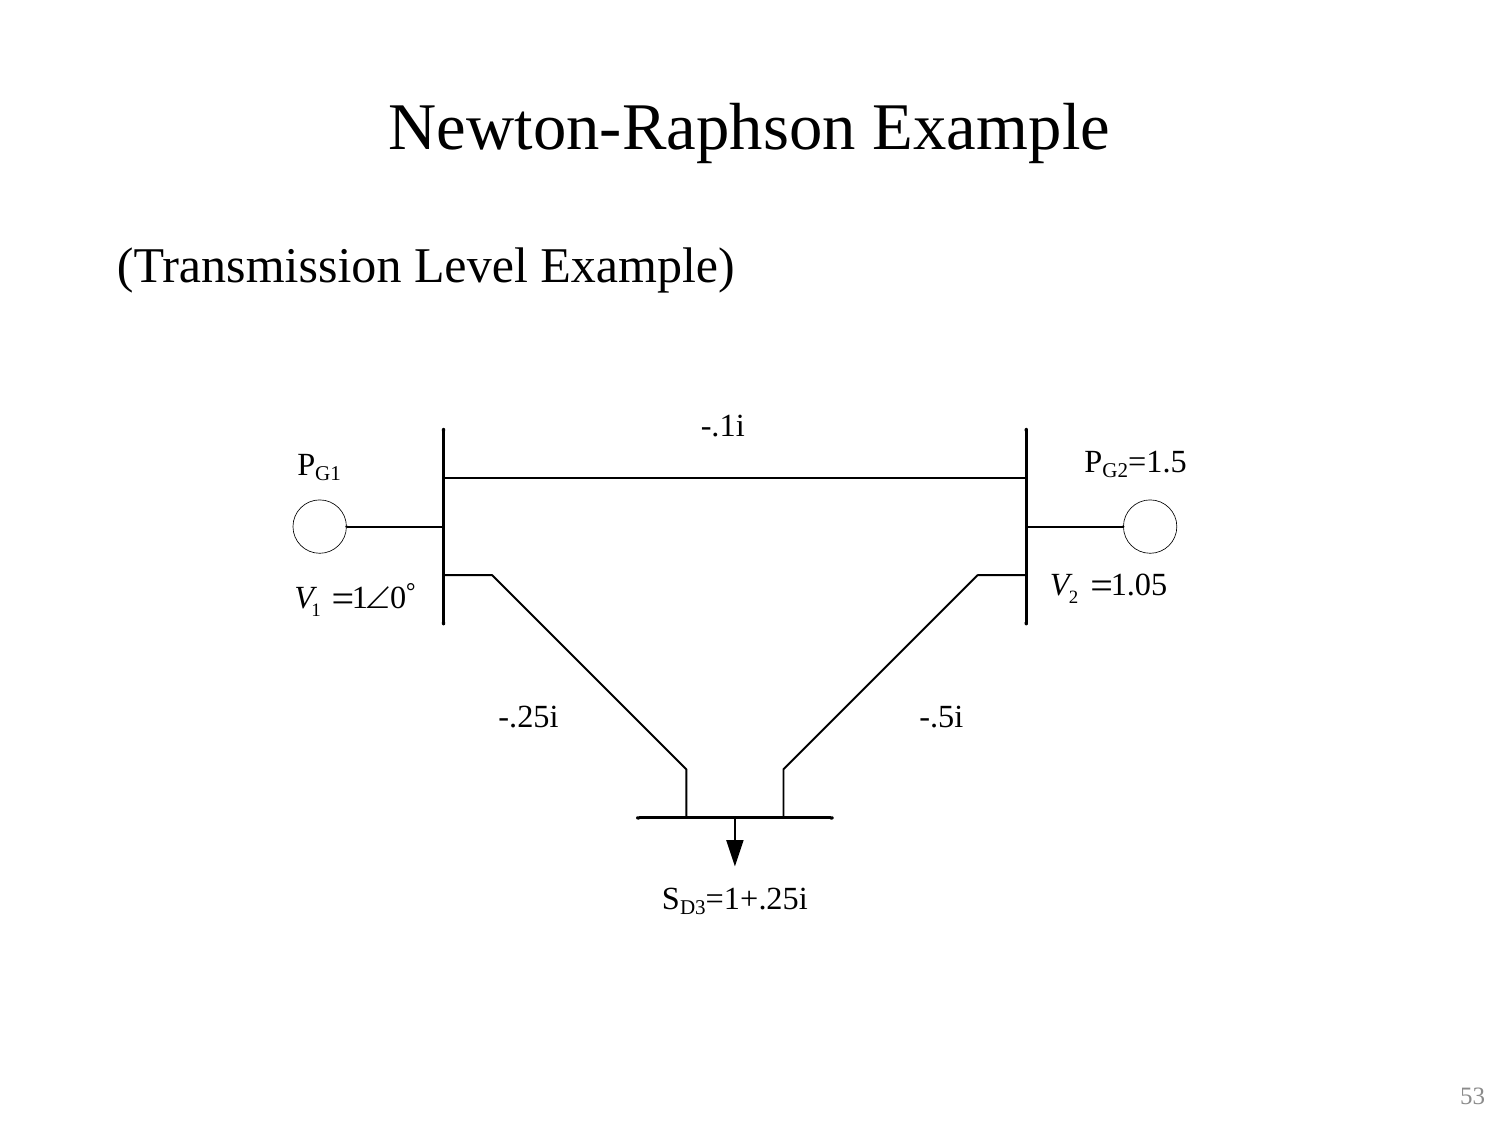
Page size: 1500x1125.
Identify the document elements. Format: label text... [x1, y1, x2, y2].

title Newton-Raphson Example [75, 45, 1425, 233]
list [262, 400, 1263, 927]
slide_number 53 [1149, 1065, 1500, 1125]
text_box (Transmission Level Example) [102, 224, 751, 300]
